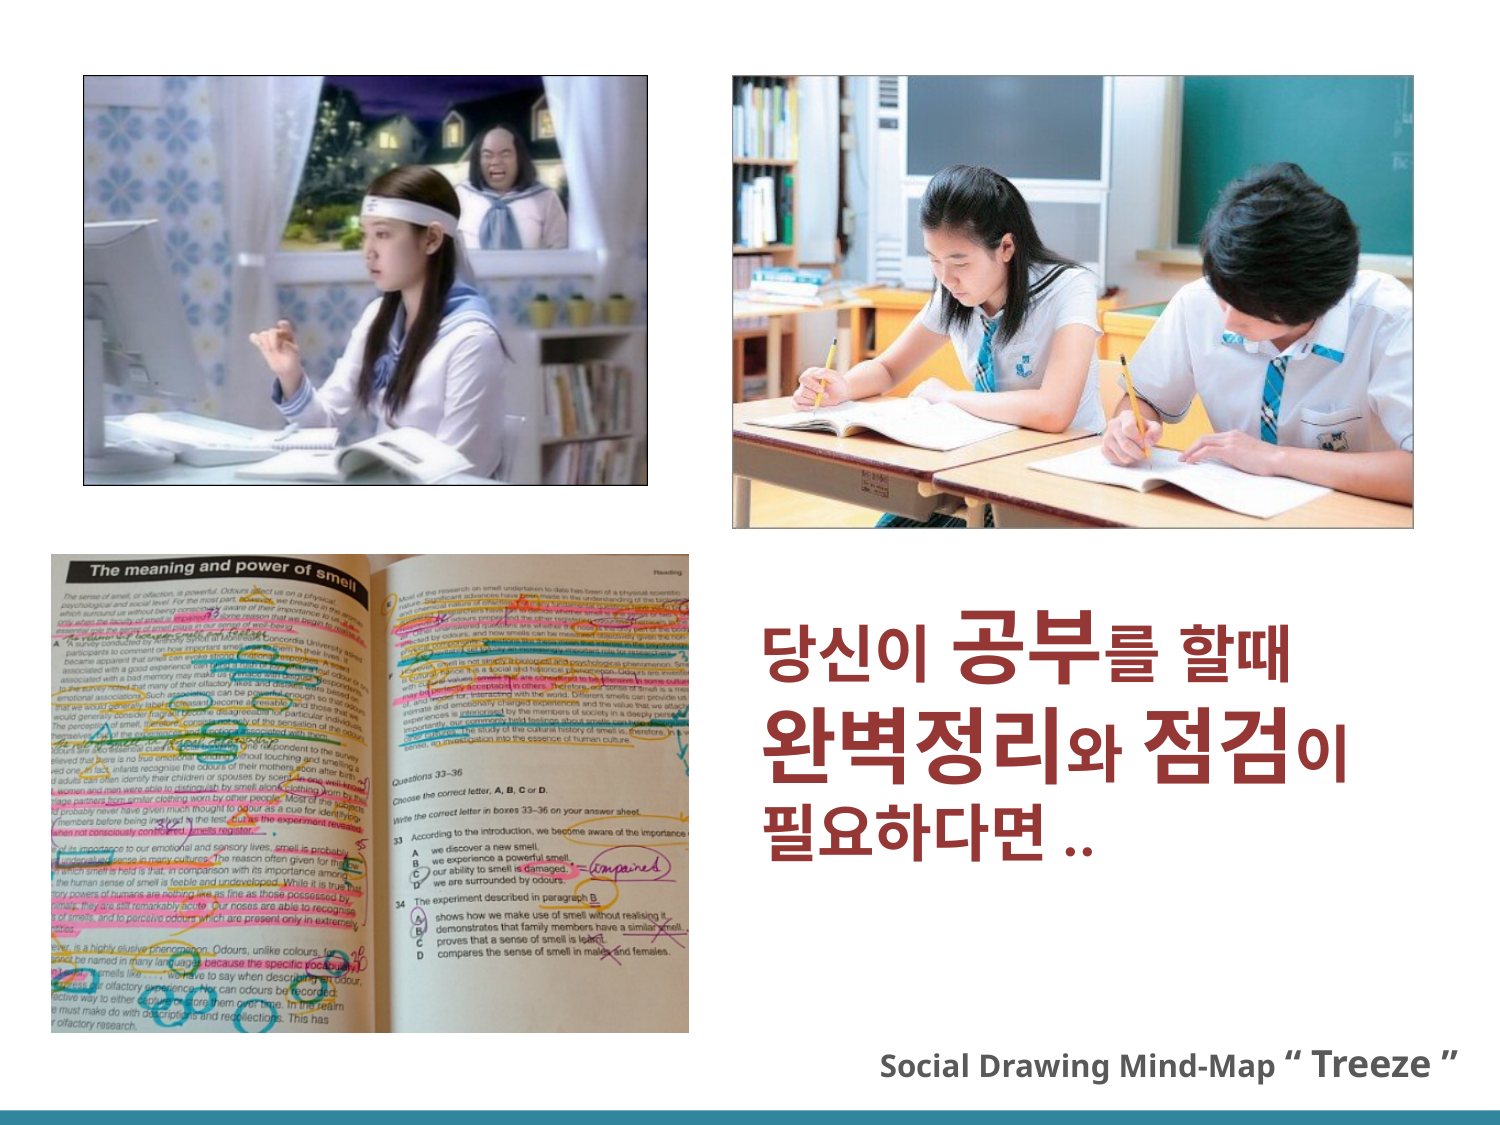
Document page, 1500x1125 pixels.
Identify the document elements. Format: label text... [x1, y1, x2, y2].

picture [83, 75, 648, 486]
text_box 당신이 공부를 할때 완벽정리와 점검이 필요하다면.. [745, 586, 1385, 876]
text_box [0, 1108, 1500, 1125]
picture [51, 554, 689, 1033]
text_box Social Drawing Mind-Map “ Treeze ” [865, 1032, 1500, 1093]
picture [732, 75, 1414, 529]
